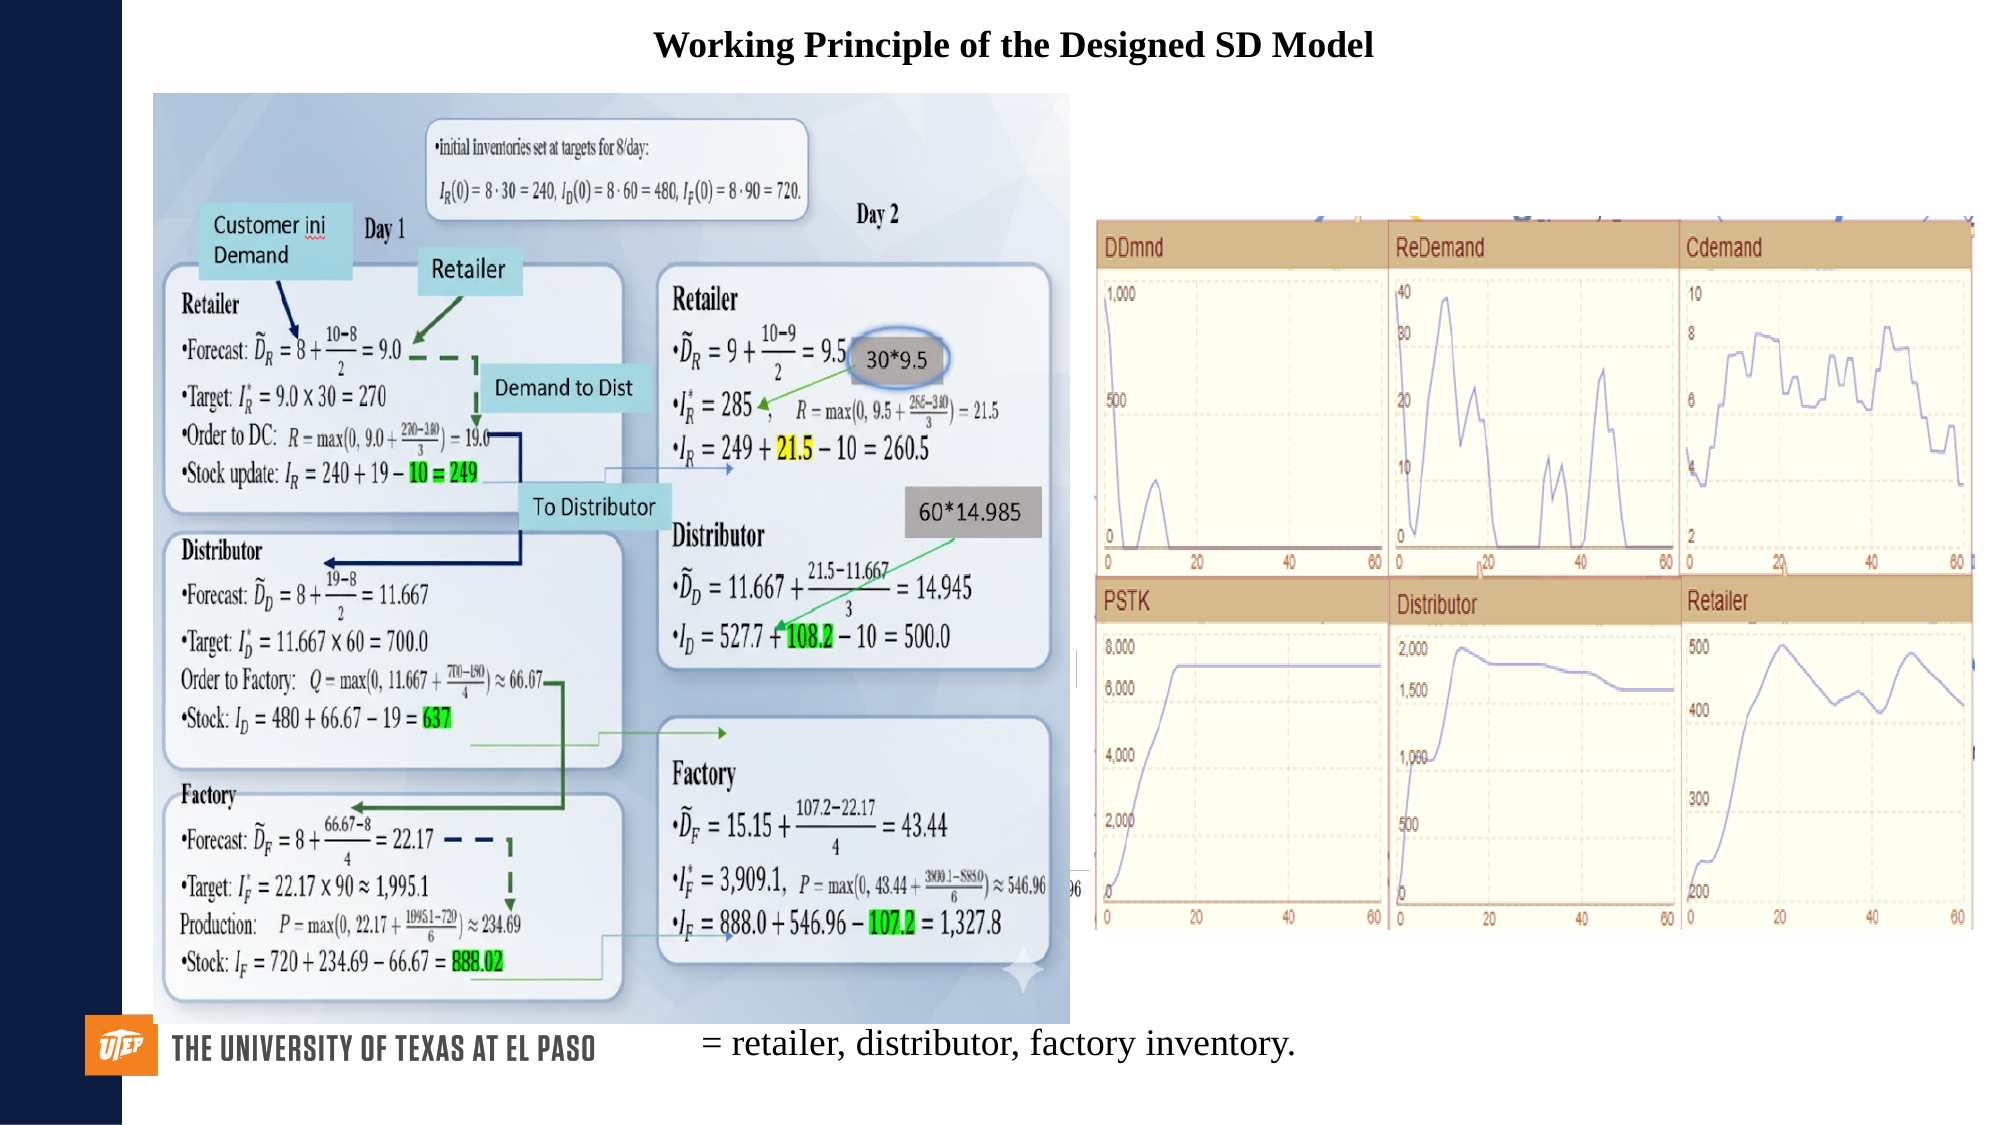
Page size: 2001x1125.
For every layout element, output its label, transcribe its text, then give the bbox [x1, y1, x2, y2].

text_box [153, 92, 1975, 1074]
text_box Working Principle of the Designed SD Model [638, 12, 1574, 72]
picture [0, 0, 1070, 1125]
